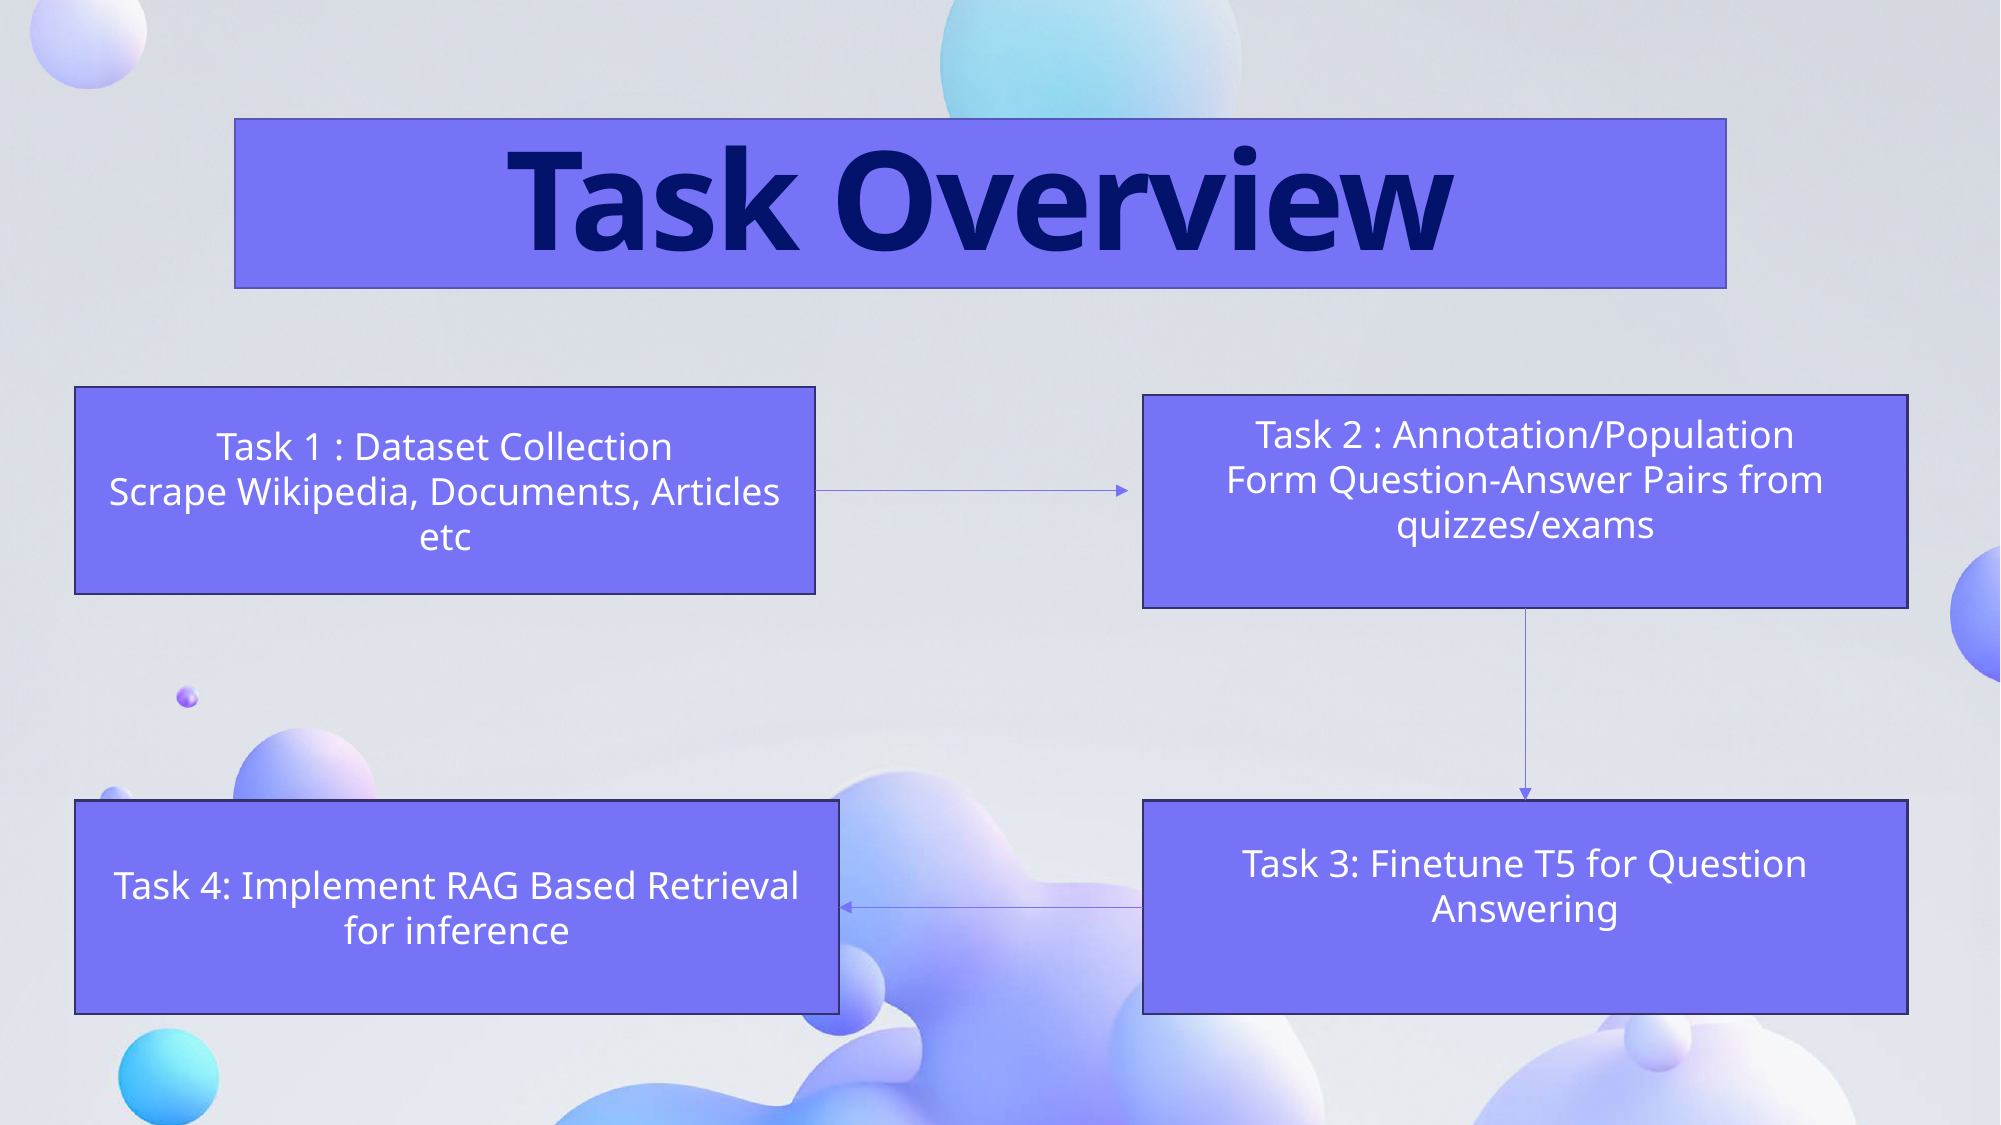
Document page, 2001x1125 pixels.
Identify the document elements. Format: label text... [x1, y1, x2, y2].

text_box Task 2 : Annotation/Population Form Question-Answer Pairs from quizzes/exams [1142, 394, 1909, 609]
title Task Overview [234, 118, 1727, 289]
text_box Task 4: Implement RAG Based Retrieval for inference [74, 799, 840, 1015]
text_box Task 3: Finetune T5 for Question Answering [1142, 799, 1909, 1015]
picture [0, 0, 2001, 1125]
text_box Task 1 : Dataset Collection Scrape Wikipedia, Documents, Articles etc [74, 386, 816, 595]
